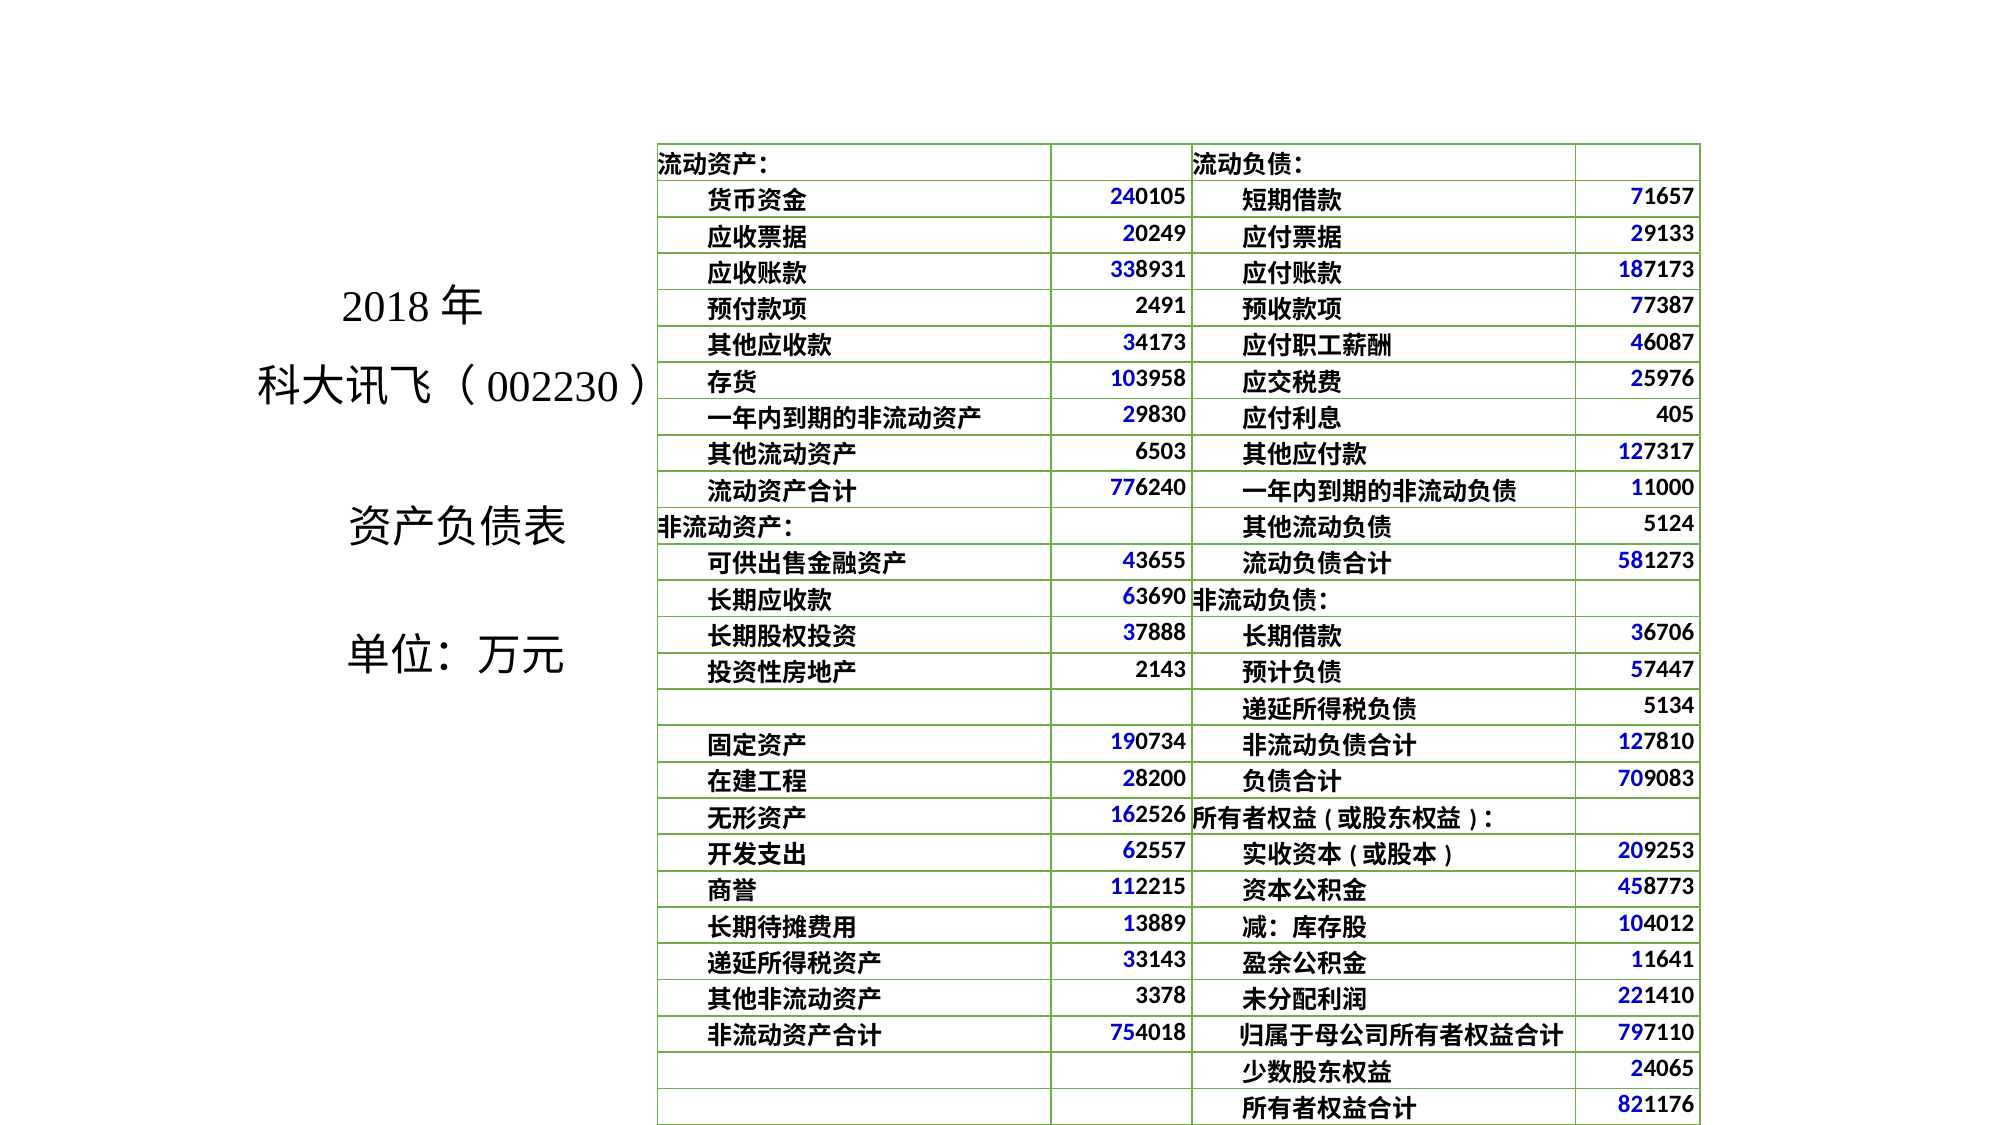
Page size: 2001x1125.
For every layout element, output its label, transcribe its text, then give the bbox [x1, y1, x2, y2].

table_cell 221410 [1576, 980, 1699, 1015]
text_box 单位：万元 [331, 619, 589, 687]
table_cell 13889 [1052, 908, 1191, 942]
table_cell 存货 [688, 363, 1050, 398]
table_cell [1576, 581, 1699, 616]
table_header [1576, 145, 1699, 180]
table_cell 162526 [1052, 799, 1191, 833]
table_cell 其他流动资产 [658, 436, 1050, 470]
table_cell 长期待摊费用 [658, 908, 1050, 942]
table_cell 112215 [1052, 872, 1191, 906]
table_cell 11641 [1576, 944, 1699, 979]
table_cell 240105 [1052, 181, 1191, 216]
table_cell 190734 [1052, 726, 1191, 761]
table_cell 43655 [1052, 545, 1191, 579]
table_cell 应收账款 [658, 254, 1050, 289]
table_cell 709083 [1576, 763, 1699, 797]
table_cell 5124 [1576, 508, 1699, 543]
table_cell 6503 [1052, 436, 1191, 470]
table_cell 非流动资产合计 [658, 1017, 1050, 1051]
table_cell 应收票据 [658, 218, 1050, 252]
table_cell 33143 [1052, 944, 1191, 979]
table_cell 少数股东权益 [1193, 1053, 1575, 1088]
table_cell 盈余公积金 [1193, 944, 1575, 979]
table_cell 29133 [1576, 218, 1699, 252]
table_cell 可供出售金融资产 [658, 545, 1050, 579]
table_cell 776240 [1052, 472, 1191, 507]
text_box 科大讯飞（002230） [243, 350, 688, 418]
table_cell 28200 [1052, 763, 1191, 797]
table_cell 开发支出 [658, 835, 1050, 870]
table_header 流动资产： [658, 145, 1050, 180]
table_cell 非流动资产： [658, 508, 1050, 543]
table_cell 2143 [1052, 654, 1191, 688]
table_cell 固定资产 [658, 726, 1050, 761]
table_cell 63690 [1052, 581, 1191, 616]
table_cell 递延所得税资产 [658, 944, 1050, 979]
table_cell 减：库存股 [1193, 908, 1575, 942]
table_cell 非流动负债： [1193, 581, 1575, 616]
table_cell 非流动负债合计 [1193, 726, 1575, 761]
table_cell 797110 [1576, 1017, 1699, 1051]
table_cell 24065 [1576, 1053, 1699, 1088]
table_cell 其他应收款 [658, 327, 1050, 361]
table_cell [1576, 799, 1699, 833]
table_cell 其他流动负债 [1193, 508, 1575, 543]
table_cell [1052, 1089, 1191, 1124]
table_cell 长期应收款 [658, 581, 1050, 616]
table_cell 3378 [1052, 980, 1191, 1015]
table_cell 209253 [1576, 835, 1699, 870]
table_cell 405 [1576, 399, 1699, 434]
table_cell 2491 [1052, 290, 1191, 325]
table_cell 实收资本(或股本) [1193, 835, 1575, 870]
table_cell 其他应付款 [1193, 436, 1575, 470]
table_cell 36706 [1576, 617, 1699, 652]
table_cell 应付职工薪酬 [1193, 327, 1575, 361]
table_cell 187173 [1576, 254, 1699, 289]
table_cell 581273 [1576, 545, 1699, 579]
table_cell 458773 [1576, 872, 1699, 906]
table_cell 商誉 [658, 872, 1050, 906]
table_cell 37888 [1052, 617, 1191, 652]
table_cell 归属于母公司所有者权益合计 [1193, 1017, 1575, 1051]
table_cell 46087 [1576, 327, 1699, 361]
table_cell 338931 [1052, 254, 1191, 289]
table_cell 71657 [1576, 181, 1699, 216]
table_cell 5134 [1576, 690, 1699, 724]
table_cell 长期借款 [1193, 617, 1575, 652]
table_cell [1052, 508, 1191, 543]
text_box 2018年 [326, 270, 513, 338]
table_cell 754018 [1052, 1017, 1191, 1051]
table_cell 短期借款 [1193, 181, 1575, 216]
table_cell 未分配利润 [1193, 980, 1575, 1015]
table_cell 20249 [1052, 218, 1191, 252]
table_cell 应付票据 [1193, 218, 1575, 252]
table_cell 62557 [1052, 835, 1191, 870]
table_cell 长期股权投资 [658, 617, 1050, 652]
table_cell 负债合计 [1193, 763, 1575, 797]
table_header [1052, 145, 1191, 180]
table_cell 103958 [1052, 363, 1191, 398]
table_cell 一年内到期的非流动资产 [658, 399, 1050, 434]
table_cell 821176 [1576, 1089, 1699, 1124]
table_cell 34173 [1052, 327, 1191, 361]
table_cell 预收款项 [1193, 290, 1575, 325]
table_cell 25976 [1576, 363, 1699, 398]
text_box 资产负债表 [333, 490, 582, 559]
table_cell 预计负债 [1193, 654, 1575, 688]
table_cell 递延所得税负债 [1193, 690, 1575, 724]
table_cell [1052, 1053, 1191, 1088]
table_cell 应交税费 [1193, 363, 1575, 398]
table_cell 104012 [1576, 908, 1699, 942]
table_cell [658, 1089, 1050, 1124]
table_cell 应付利息 [1193, 399, 1575, 434]
table_cell 流动资产合计 [658, 472, 1050, 507]
table_cell 其他非流动资产 [658, 980, 1050, 1015]
table_cell 无形资产 [658, 799, 1050, 833]
table_cell 127317 [1576, 436, 1699, 470]
table_cell 预付款项 [658, 290, 1050, 325]
table_cell 资本公积金 [1193, 872, 1575, 906]
table_cell 127810 [1576, 726, 1699, 761]
table_cell [658, 1053, 1050, 1088]
table_cell 一年内到期的非流动负债 [1193, 472, 1575, 507]
table_cell 流动负债合计 [1193, 545, 1575, 579]
table_cell 57447 [1576, 654, 1699, 688]
table_cell [658, 690, 1050, 724]
table_header 流动负债： [1193, 145, 1575, 180]
table_cell [1052, 690, 1191, 724]
table_cell 投资性房地产 [658, 654, 1050, 688]
table_cell 所有者权益合计 [1193, 1089, 1575, 1124]
table_cell 应付账款 [1193, 254, 1575, 289]
table_cell 所有者权益(或股东权益)： [1193, 799, 1575, 833]
table_cell 货币资金 [658, 181, 1050, 216]
table_cell 在建工程 [658, 763, 1050, 797]
table_cell 11000 [1576, 472, 1699, 507]
table_cell 29830 [1052, 399, 1191, 434]
table_cell 77387 [1576, 290, 1699, 325]
